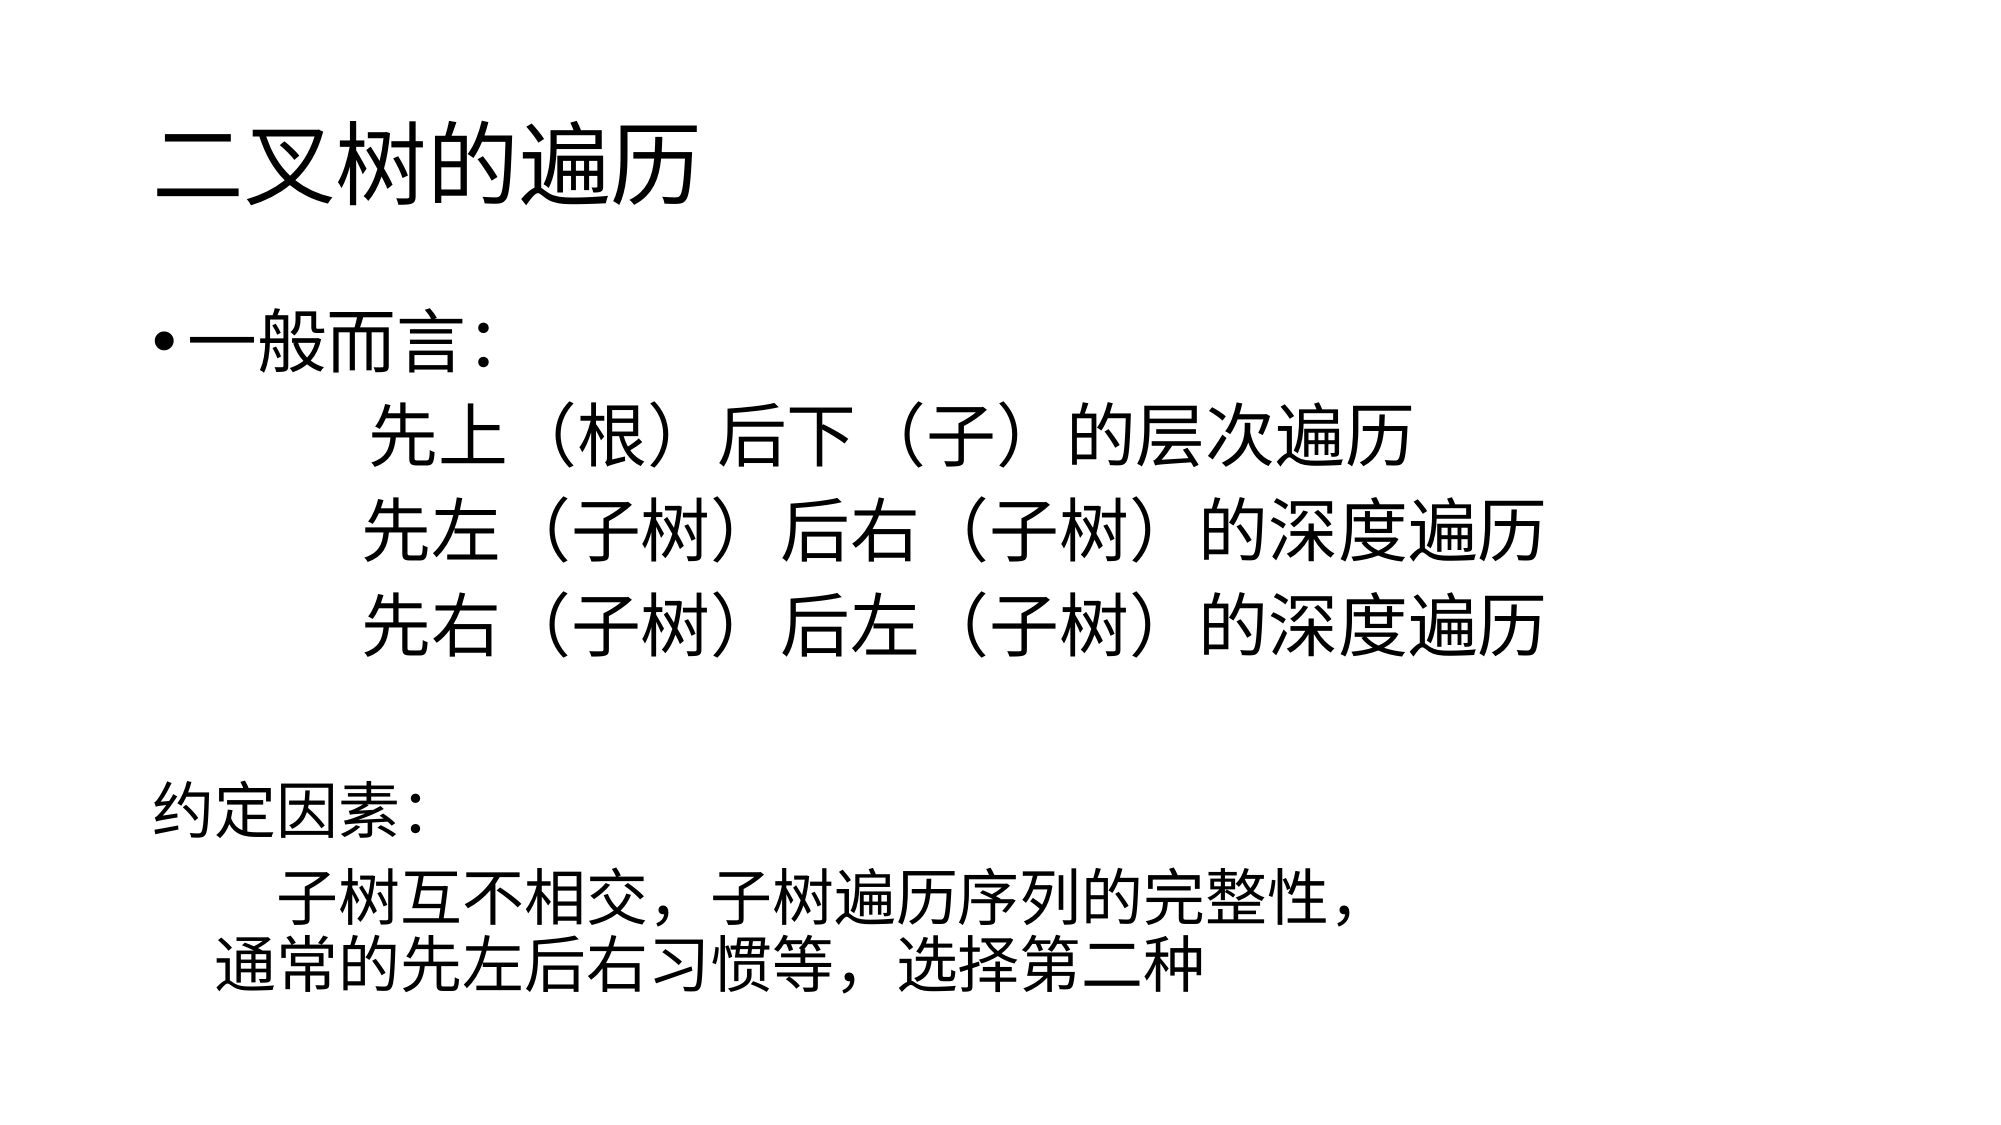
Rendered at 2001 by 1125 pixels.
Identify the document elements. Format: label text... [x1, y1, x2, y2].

title 二叉树的遍历 [137, 59, 1863, 278]
list 一般而言： 先上（根）后下（子）的层次遍历 先左（子树）后右（子树）的深度遍历 先右（子树）后左（子树）的深度遍历 约定因素： 子树互不相交，子树遍历序列的完整性， 通常的先左后右习惯等，选择第二种 [137, 299, 1863, 1014]
